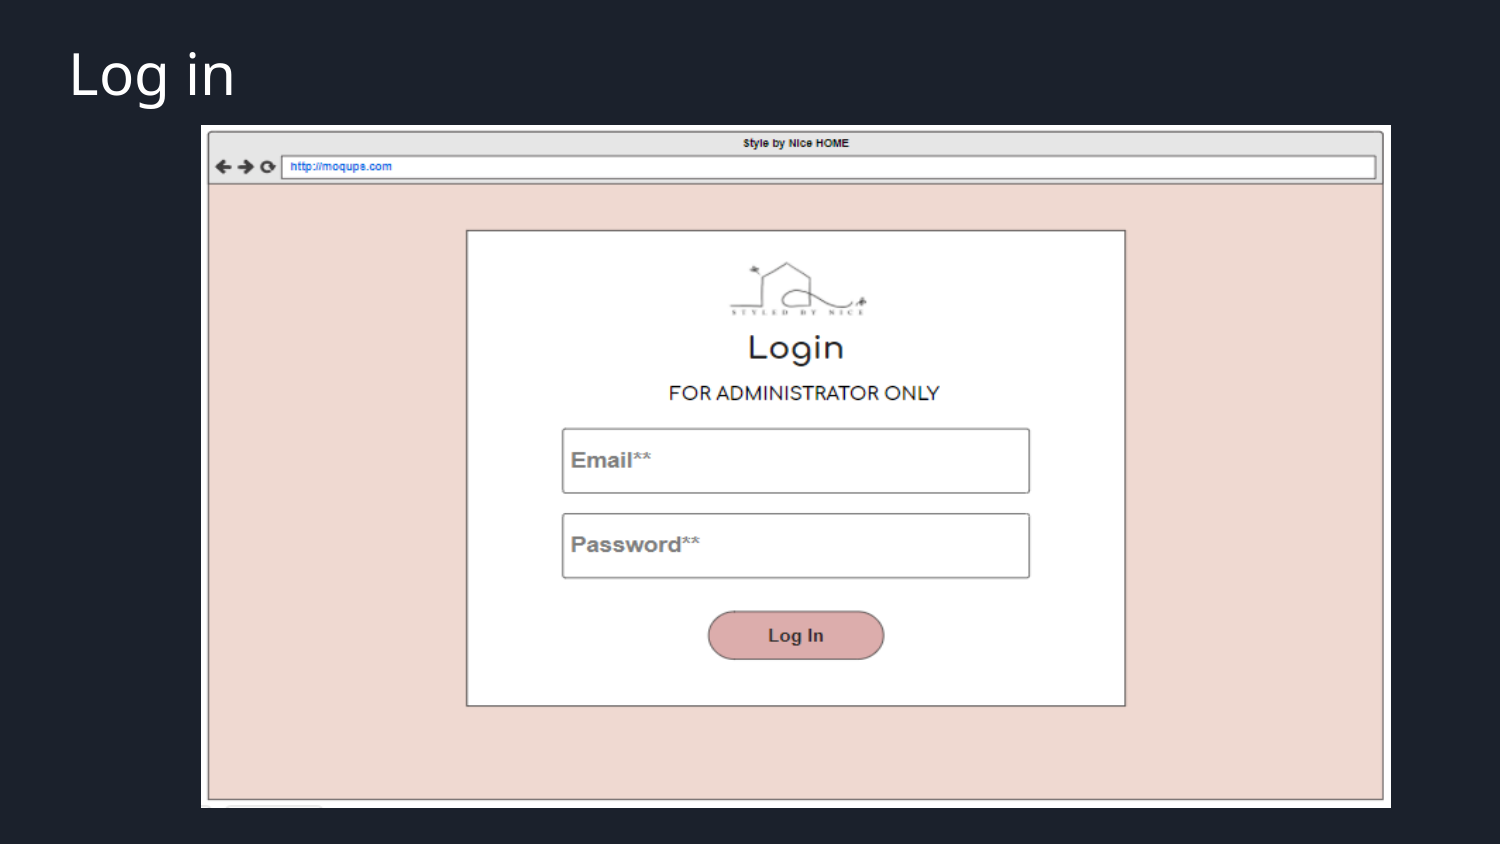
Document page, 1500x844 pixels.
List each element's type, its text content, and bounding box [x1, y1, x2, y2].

picture [201, 124, 1391, 808]
title Log in [54, 21, 807, 211]
